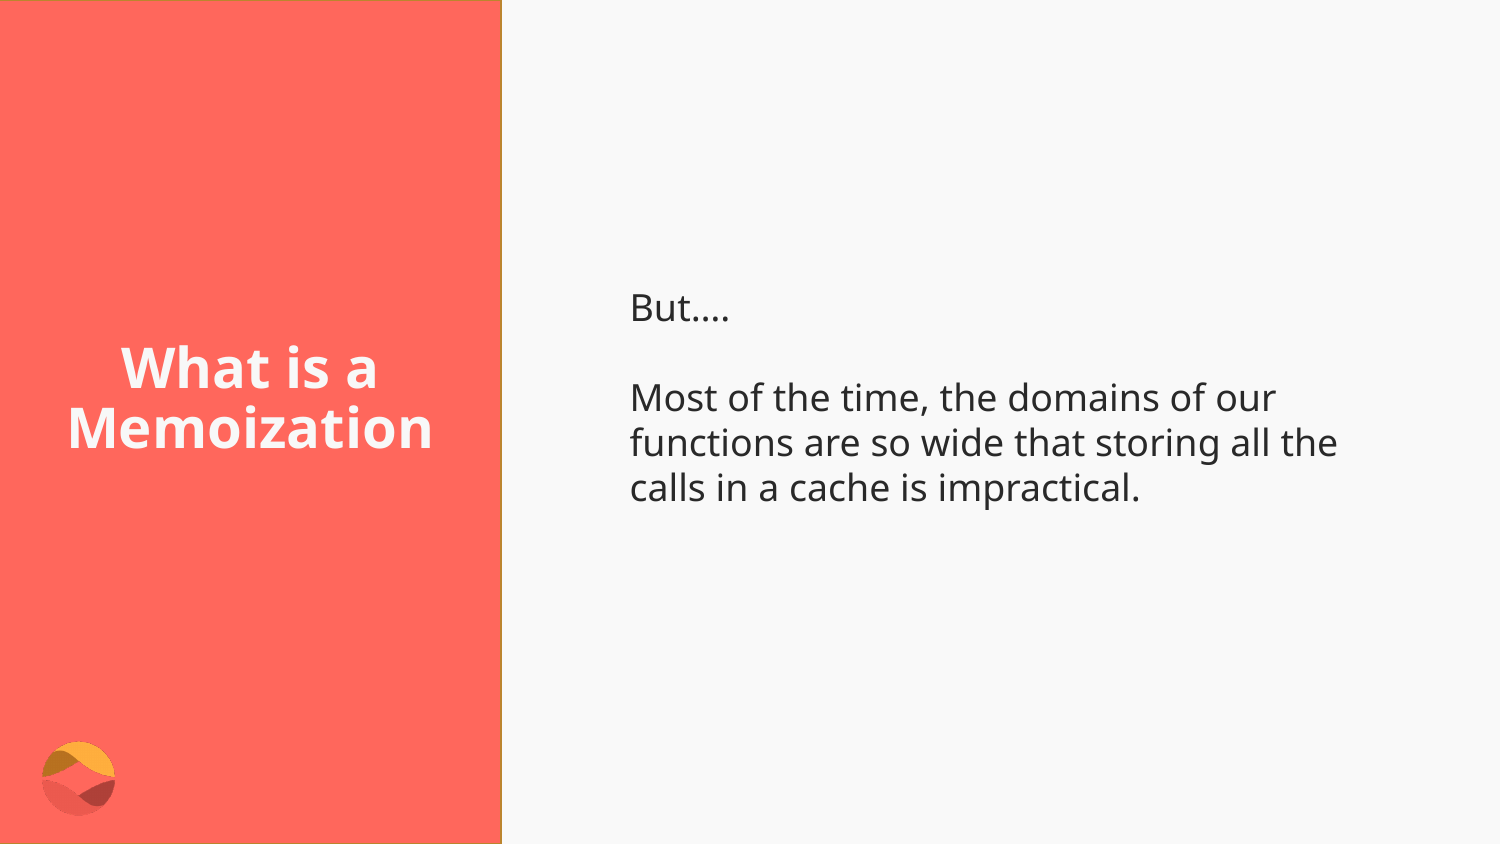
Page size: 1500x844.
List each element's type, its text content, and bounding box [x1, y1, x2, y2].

text_box [0, 0, 502, 844]
picture [39, 738, 117, 818]
text_box But…. Most of the time, the domains of our functions are so wide that storing all the calls in a cache is impractical. [614, 276, 1384, 607]
text_box What is a Memoization [0, 332, 501, 469]
